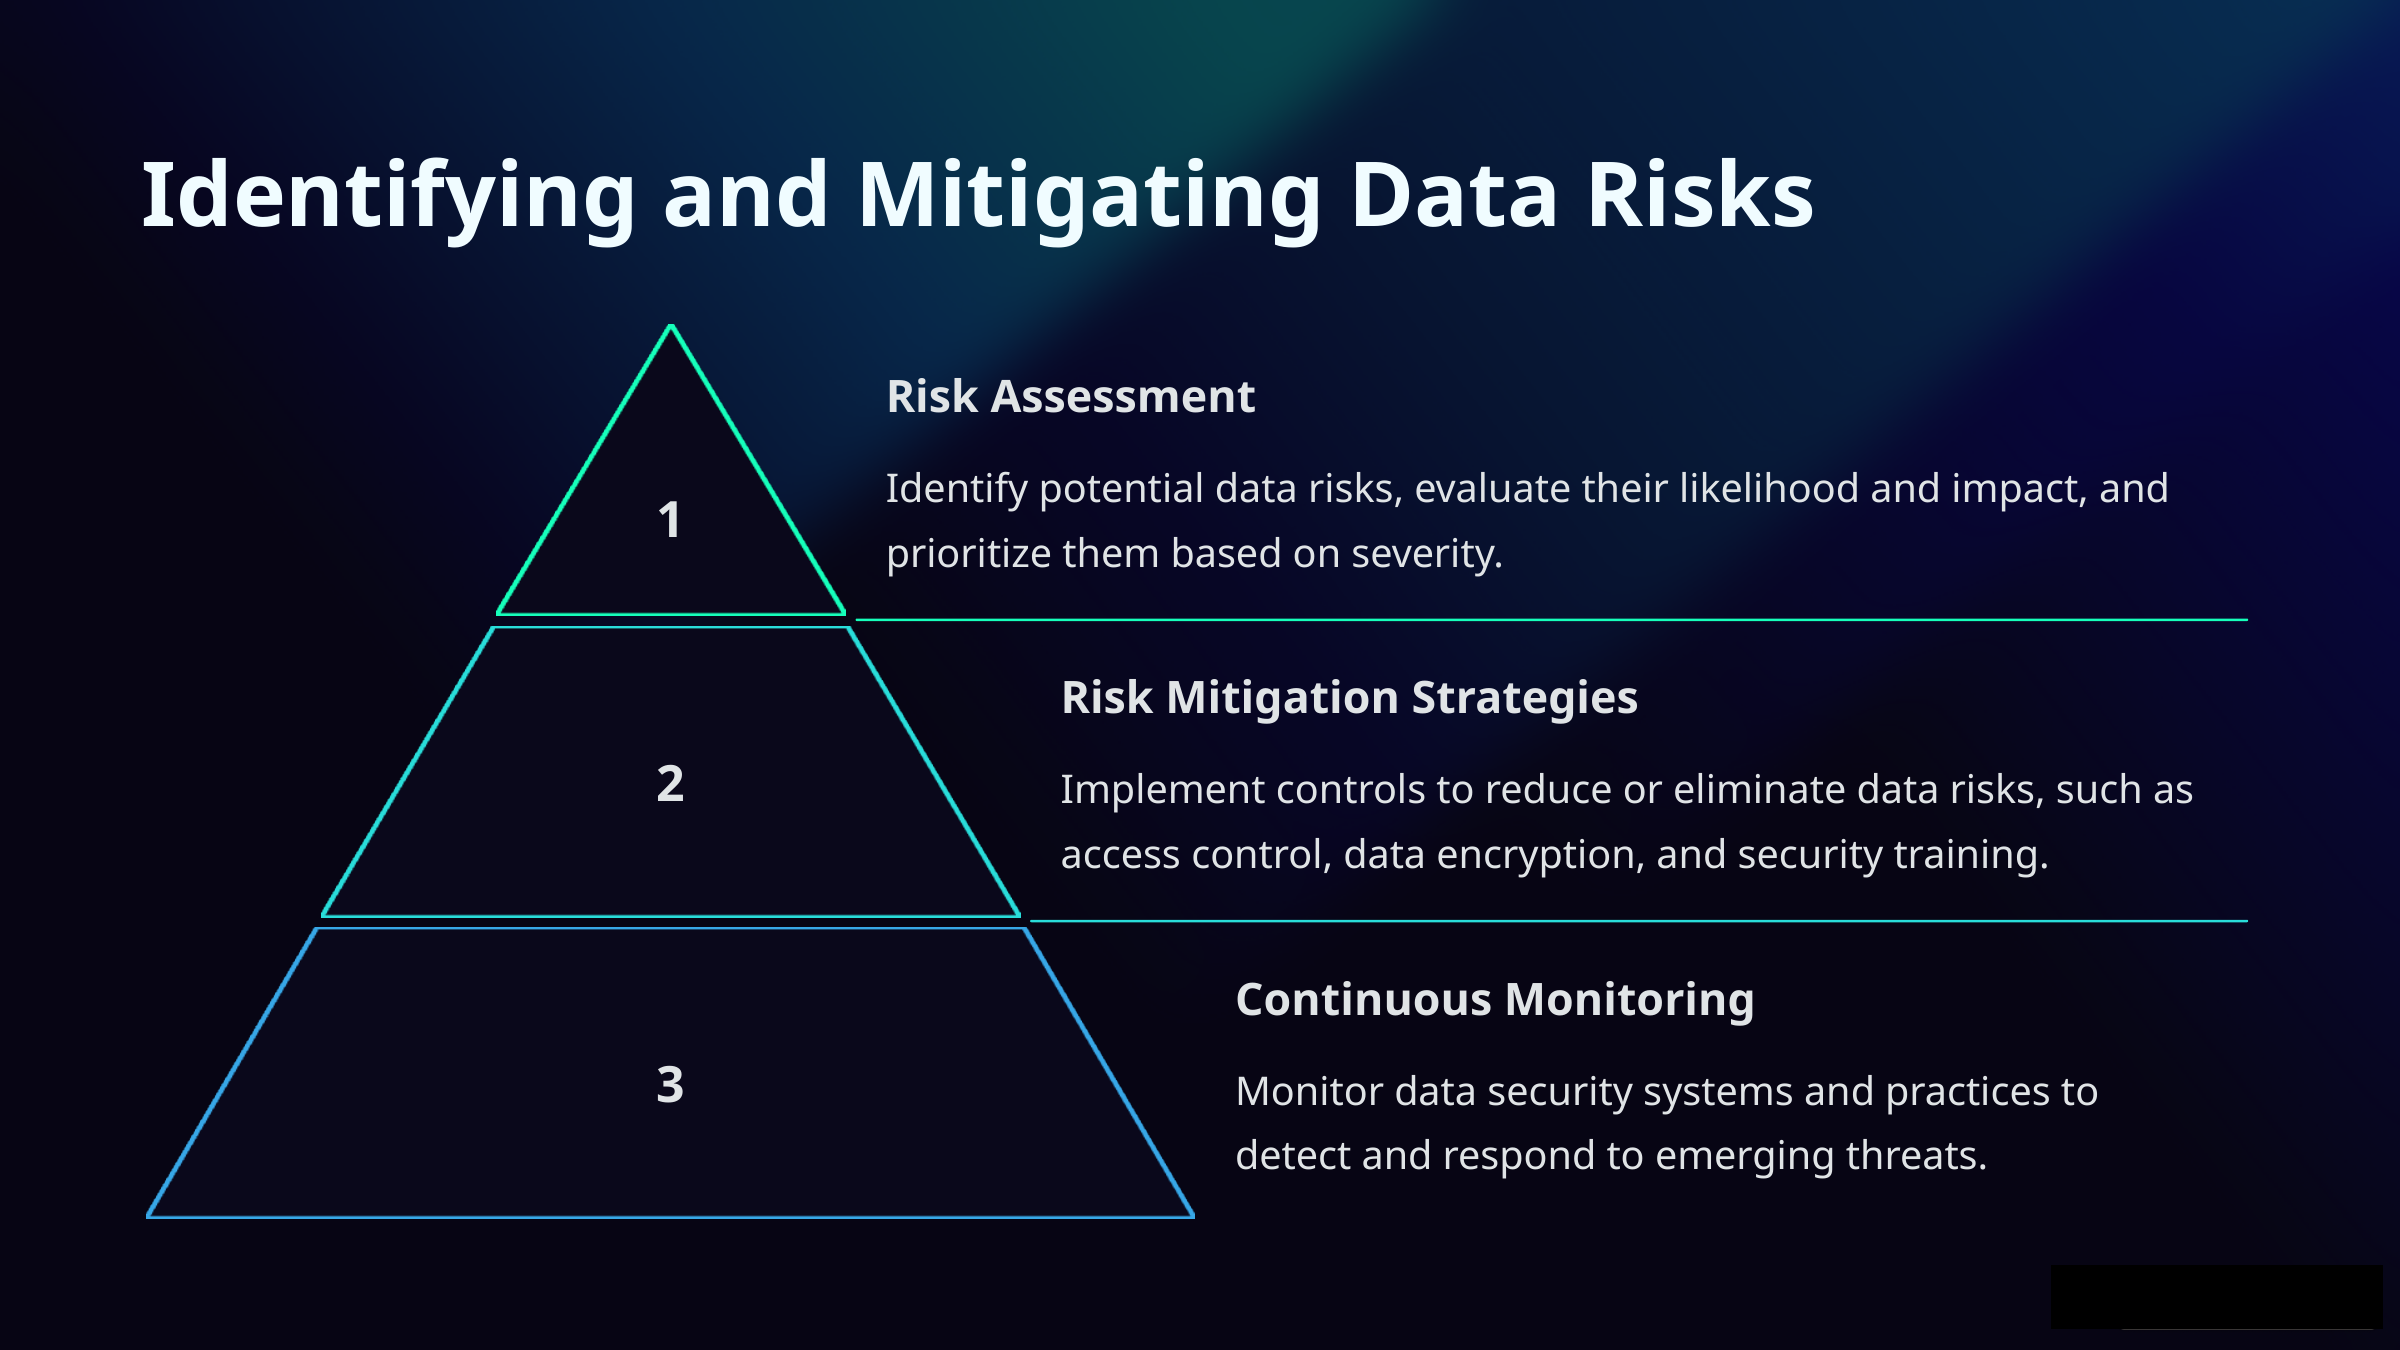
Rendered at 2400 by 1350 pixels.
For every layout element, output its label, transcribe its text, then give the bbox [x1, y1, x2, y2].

text_box Risk Assessment [885, 365, 1336, 422]
text_box Continuous Monitoring [1235, 967, 1723, 1025]
picture [2106, 1271, 2389, 1339]
text_box [855, 618, 2249, 622]
text_box Implement controls to reduce or eliminate data risks, such as access control, data encryption, and security training. [1060, 747, 2218, 877]
picture [496, 324, 846, 616]
picture [321, 626, 1021, 918]
text_box Identify potential data risks, evaluate their likelihood and impact, and prioritize them based on severity. [885, 445, 2218, 576]
text_box Monitor data security systems and practices to detect and respond to emerging threats. [1235, 1048, 2218, 1179]
text_box [1030, 919, 2249, 923]
text_box Risk Mitigation Strategies [1060, 666, 1606, 723]
text_box Identifying and Mitigating Data Risks [141, 131, 1691, 244]
picture [146, 927, 1195, 1219]
text_box [2051, 1265, 2383, 1329]
